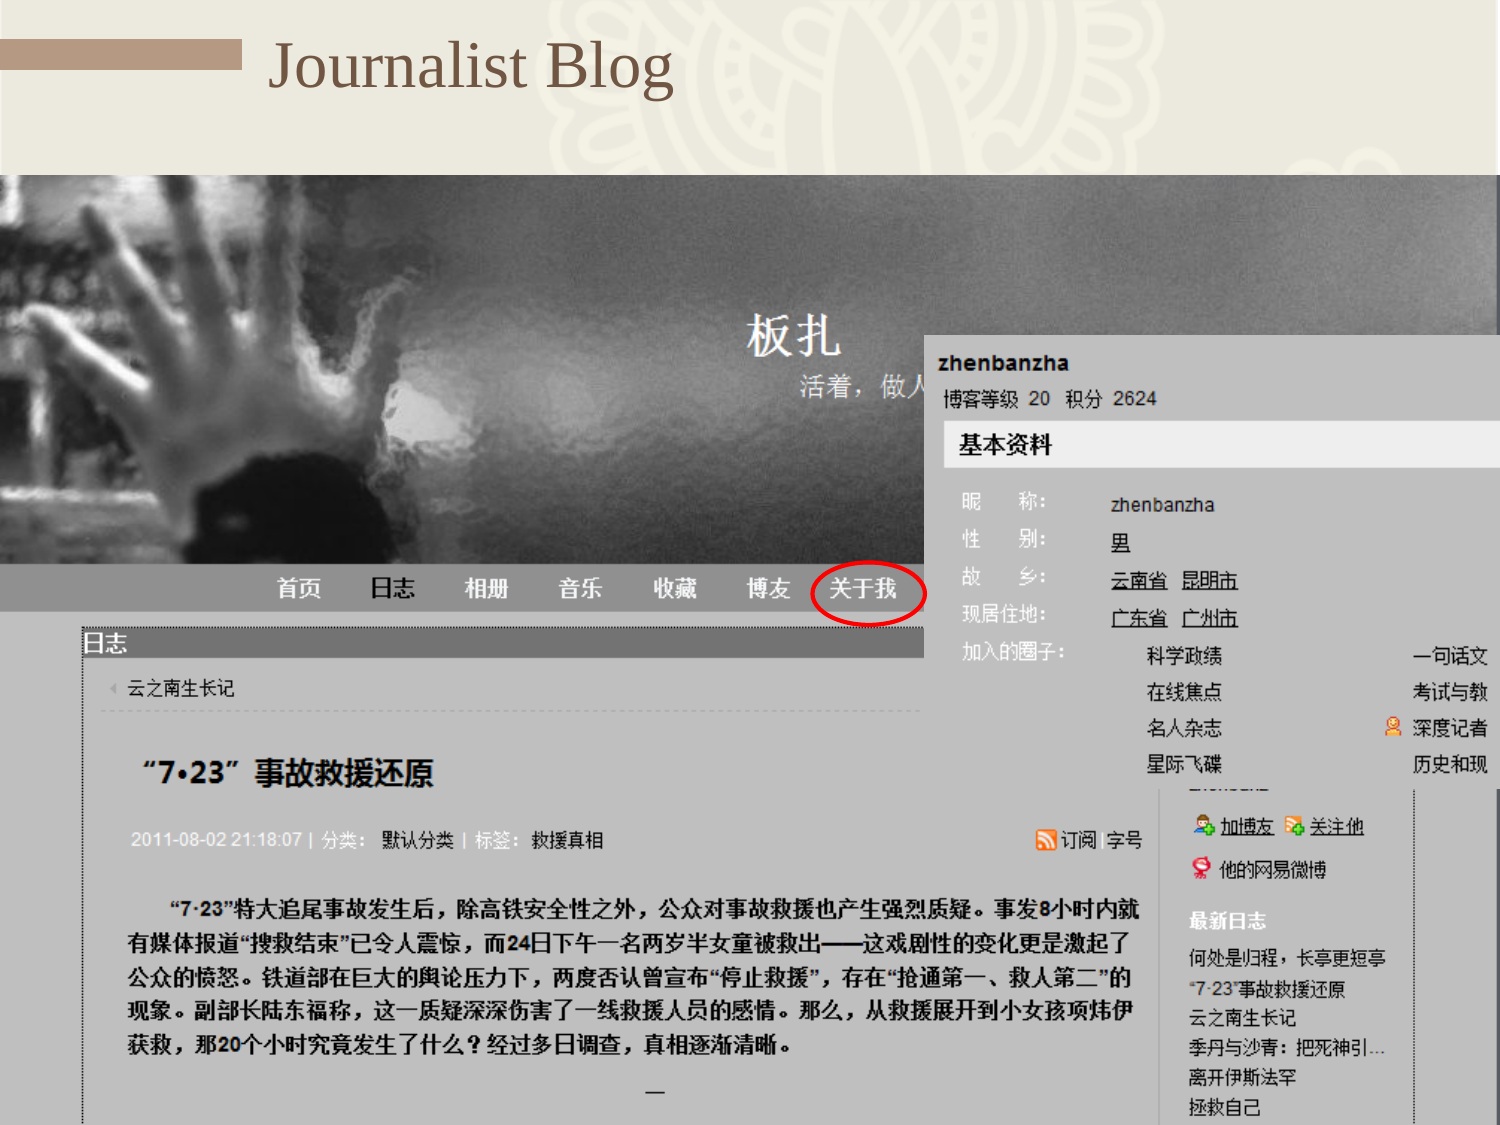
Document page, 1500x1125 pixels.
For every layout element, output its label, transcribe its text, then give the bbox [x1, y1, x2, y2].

title Journalist Blog [253, 7, 1294, 114]
picture [0, 0, 1500, 1125]
